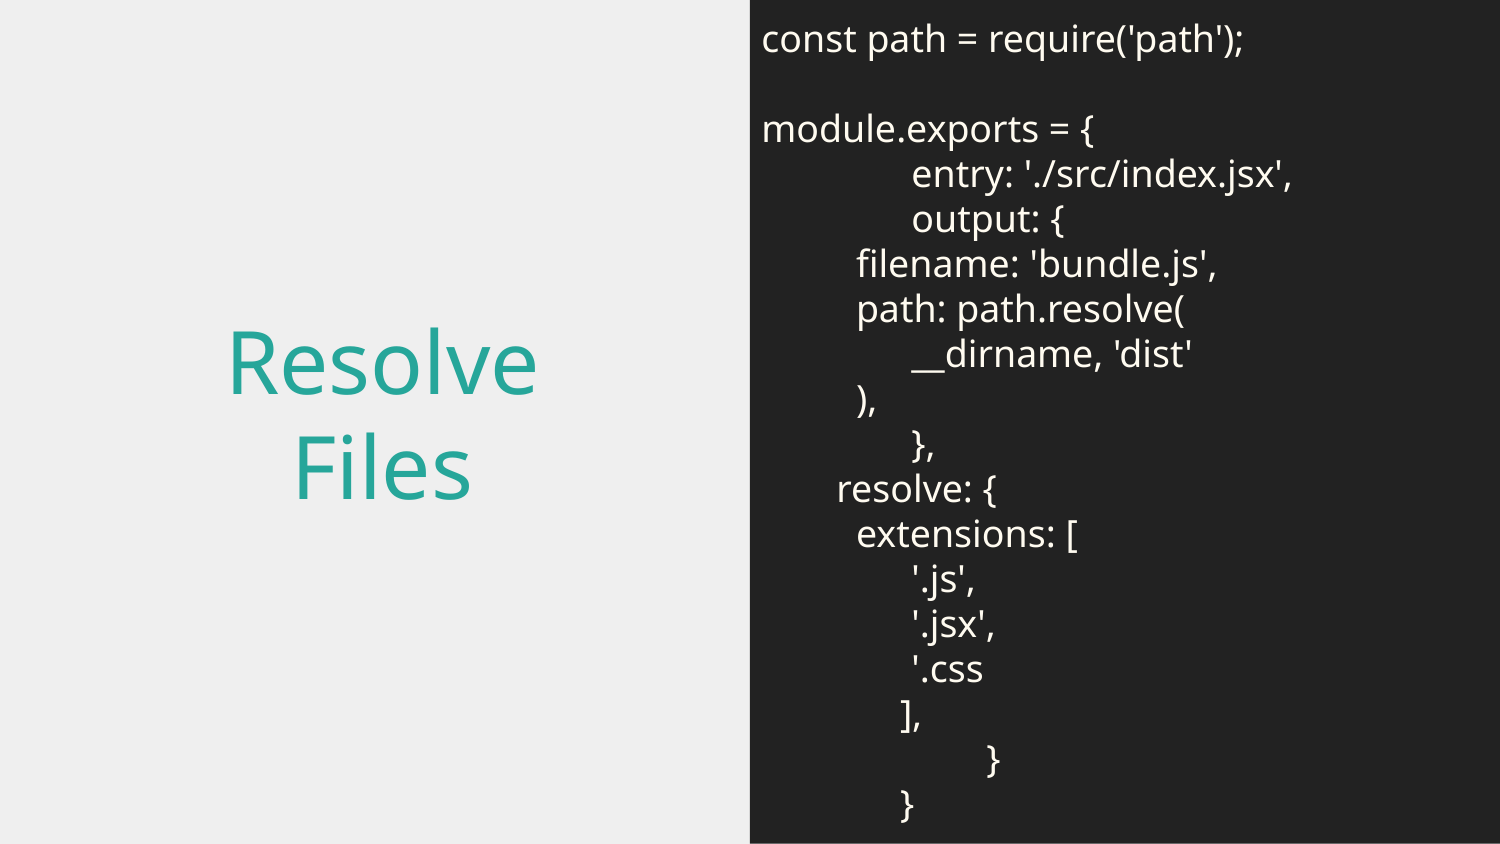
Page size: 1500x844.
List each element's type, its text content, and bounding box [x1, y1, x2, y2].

text_box const path = require('path'); module.exports = { entry: './src/index.jsx', output: { filename: 'bundle.js', path: path.resolve( __dirname, 'dist' ), }, resolve: { extensions: [ '.js', '.jsx', '.css ], } } [746, 0, 1500, 844]
title Resolve Files [50, 311, 715, 532]
